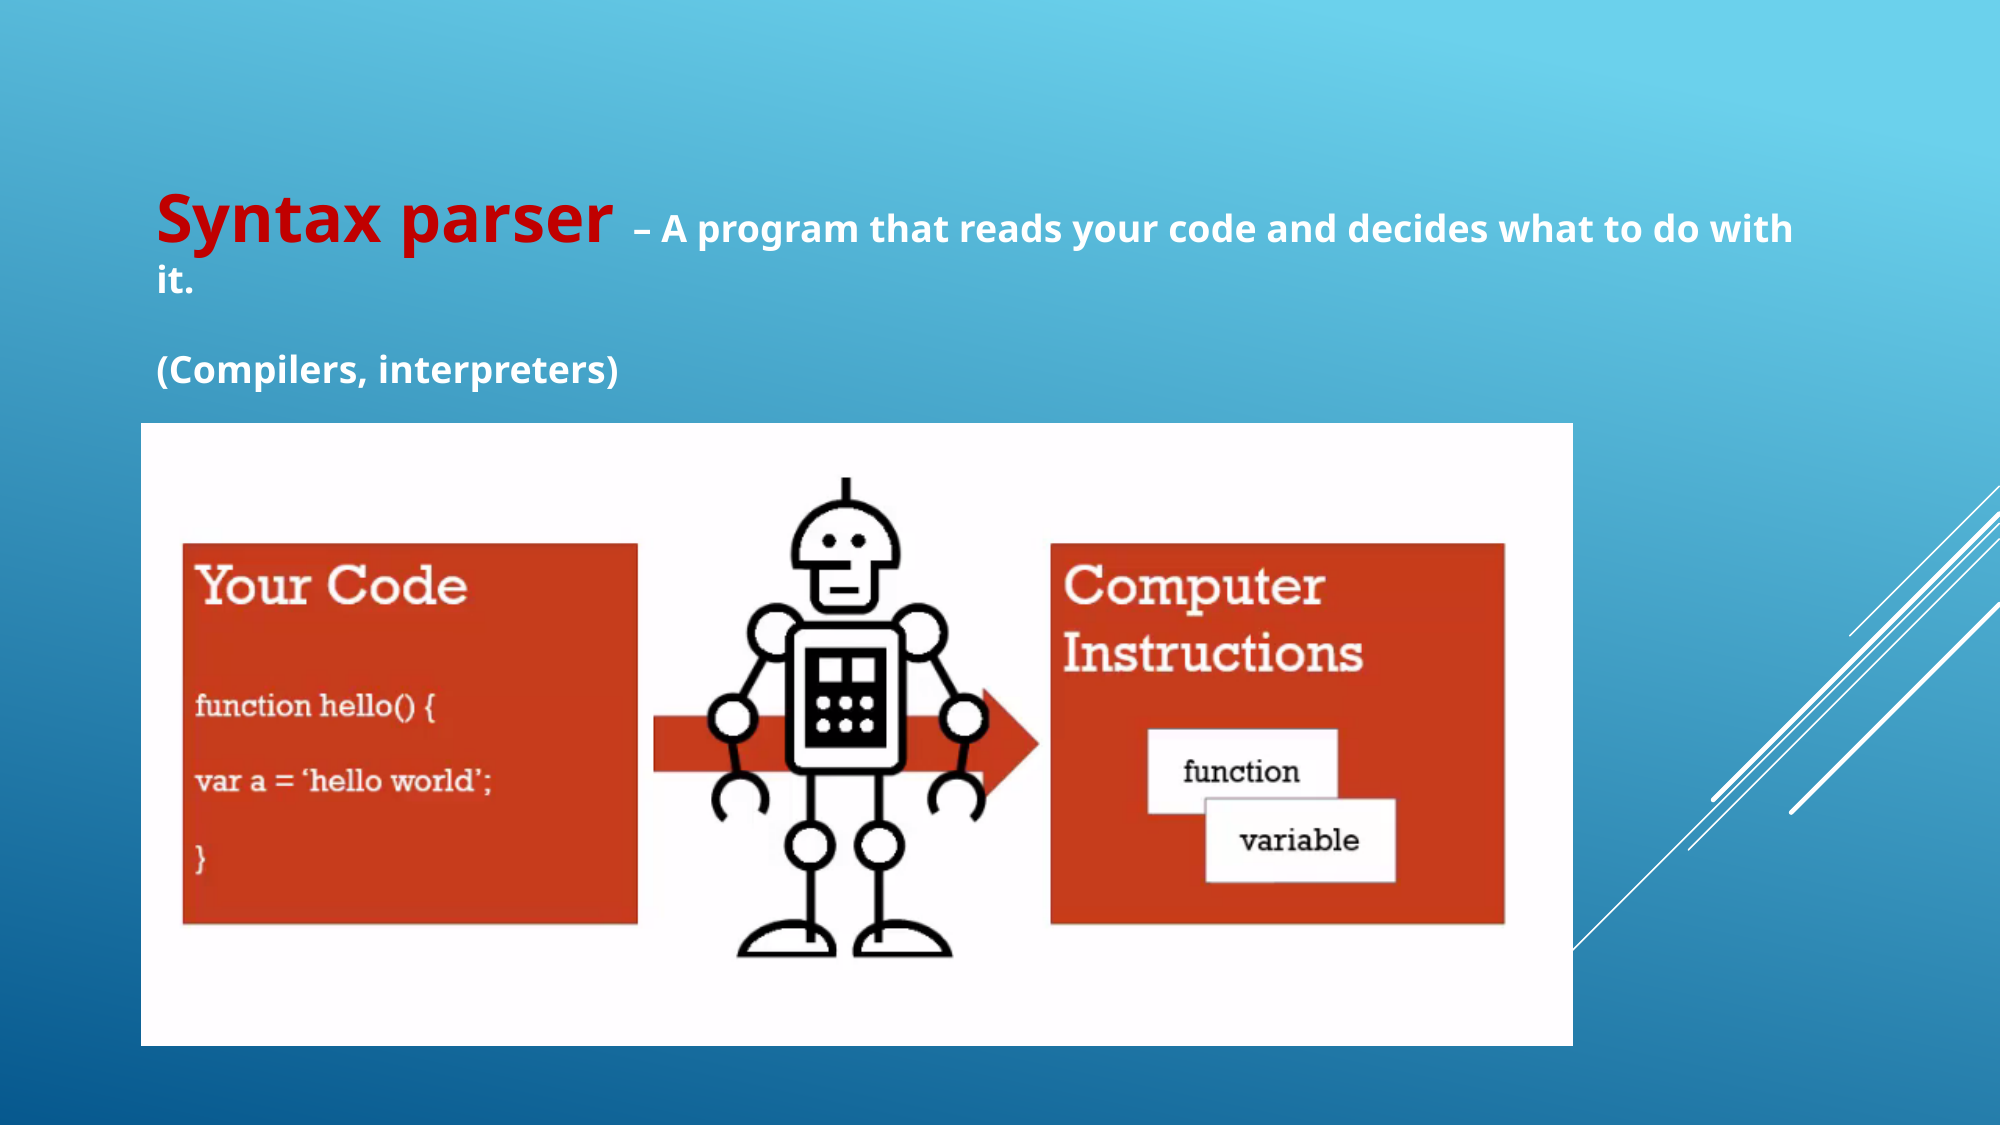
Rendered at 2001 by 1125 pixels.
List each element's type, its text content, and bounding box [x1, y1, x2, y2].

picture [141, 423, 1573, 1046]
text_box Syntax parser – A program that reads your code and decides what to do with it. (Compilers, interpreters) [141, 168, 1819, 1074]
